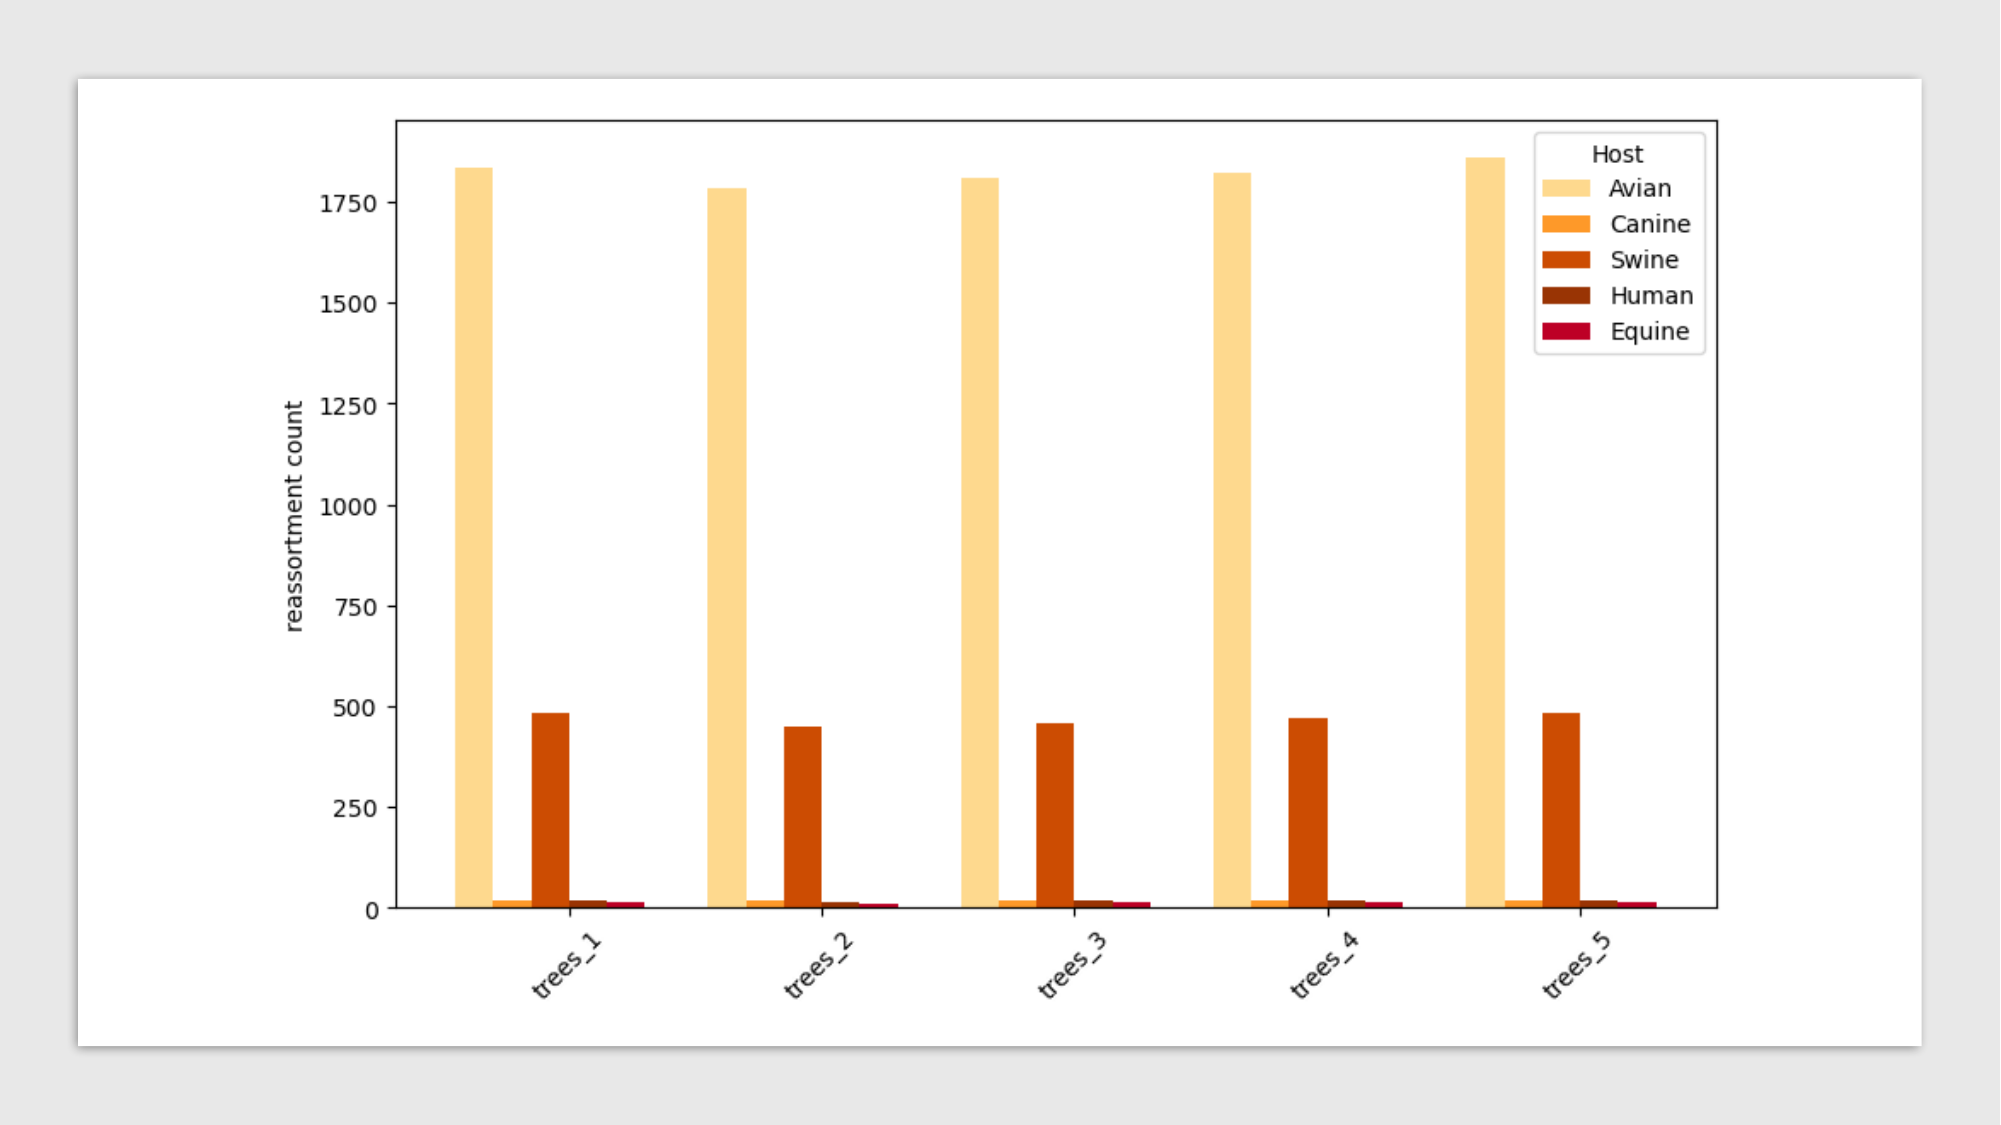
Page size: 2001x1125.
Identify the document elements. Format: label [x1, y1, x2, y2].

text_box [0, 0, 2000, 1125]
list [268, 104, 1732, 1020]
text_box [77, 77, 1923, 1048]
